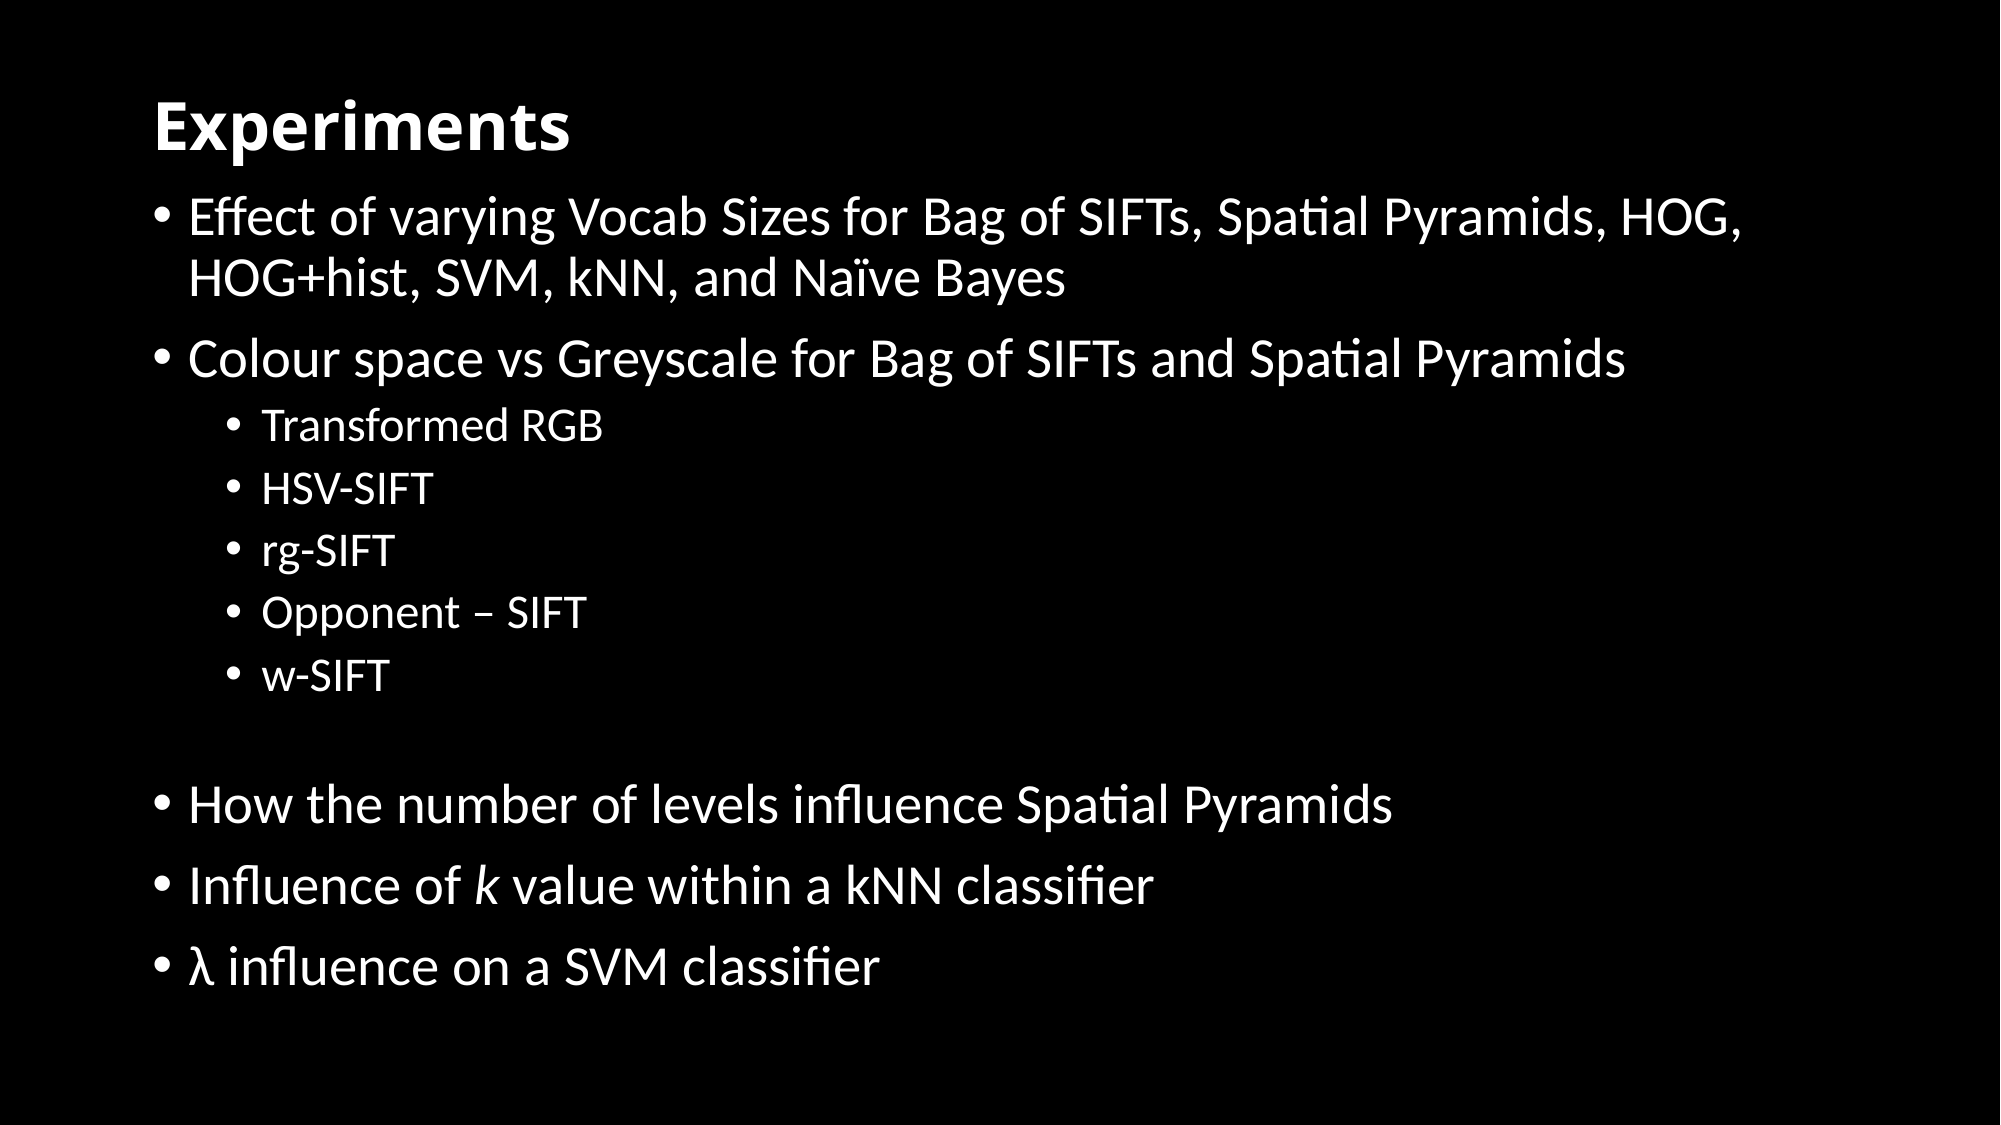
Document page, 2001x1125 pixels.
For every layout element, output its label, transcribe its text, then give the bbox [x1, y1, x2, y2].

list Effect of varying Vocab Sizes for Bag of SIFTs, Spatial Pyramids, HOG, HOG+hist, SVM, kNN, and Naïve Bayes Colour space vs Greyscale for Bag of SIFTs and Spatial Pyramids Transformed RGB HSV-SIFT rg-SIFT Opponent – SIFT w-SIFT How the number of levels influence Spatial Pyramids Influence of k value within a kNN classifier λ influence on a SVM classifier [137, 179, 1863, 1014]
title Experiments [137, 78, 1863, 179]
